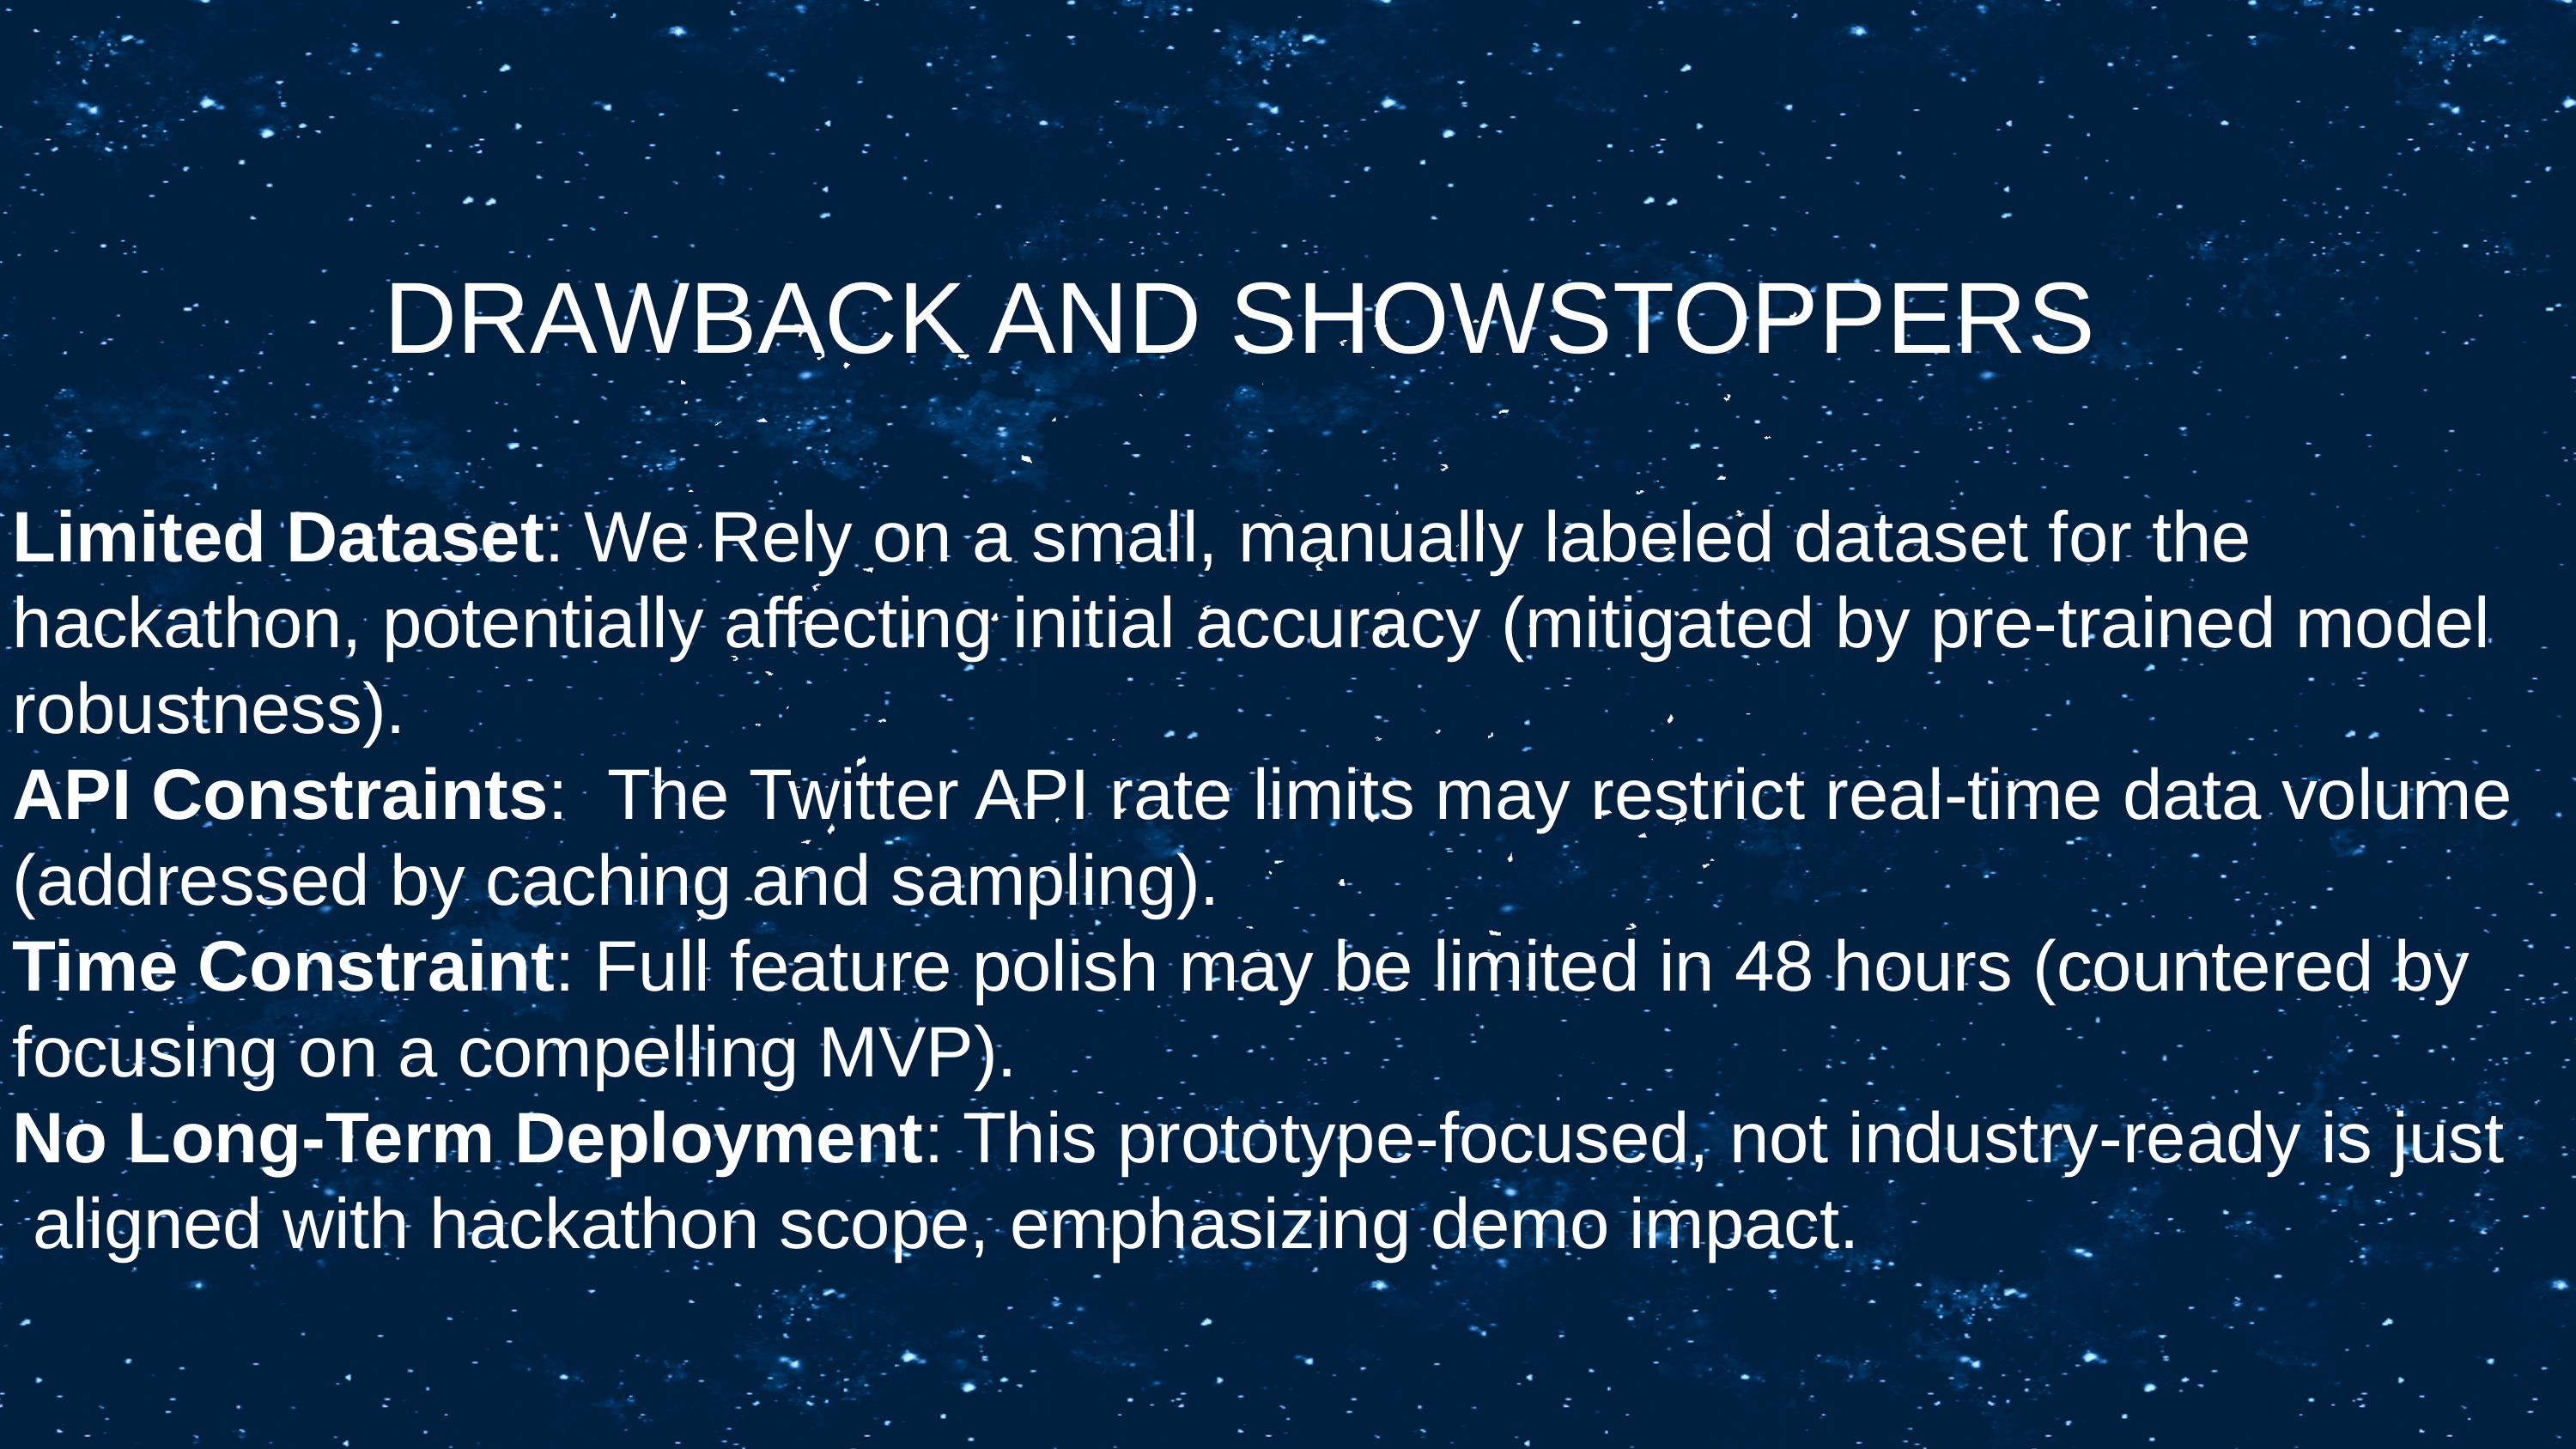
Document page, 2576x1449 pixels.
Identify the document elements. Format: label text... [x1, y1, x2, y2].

text_box DRAWBACK AND SHOWSTOPPERS [277, 240, 2203, 373]
picture [680, 307, 1801, 936]
text_box [0, 0, 2576, 1449]
text_box Limited Dataset: We Rely on a small, manually labeled dataset for the hackathon, potentially affecting initial accuracy (mitigated by pre-trained model robustness). API Constraints: The Twitter API rate limits may restrict real-time data volume (addressed by caching and sampling). Time Constraint: Full feature polish may be limited in 48 hours (countered by focusing on a compelling MVP). No Long-Term Deployment: This prototype-focused, not industry-ready is just aligned with hackathon scope, emphasizing demo impact. [0, 483, 2530, 1355]
